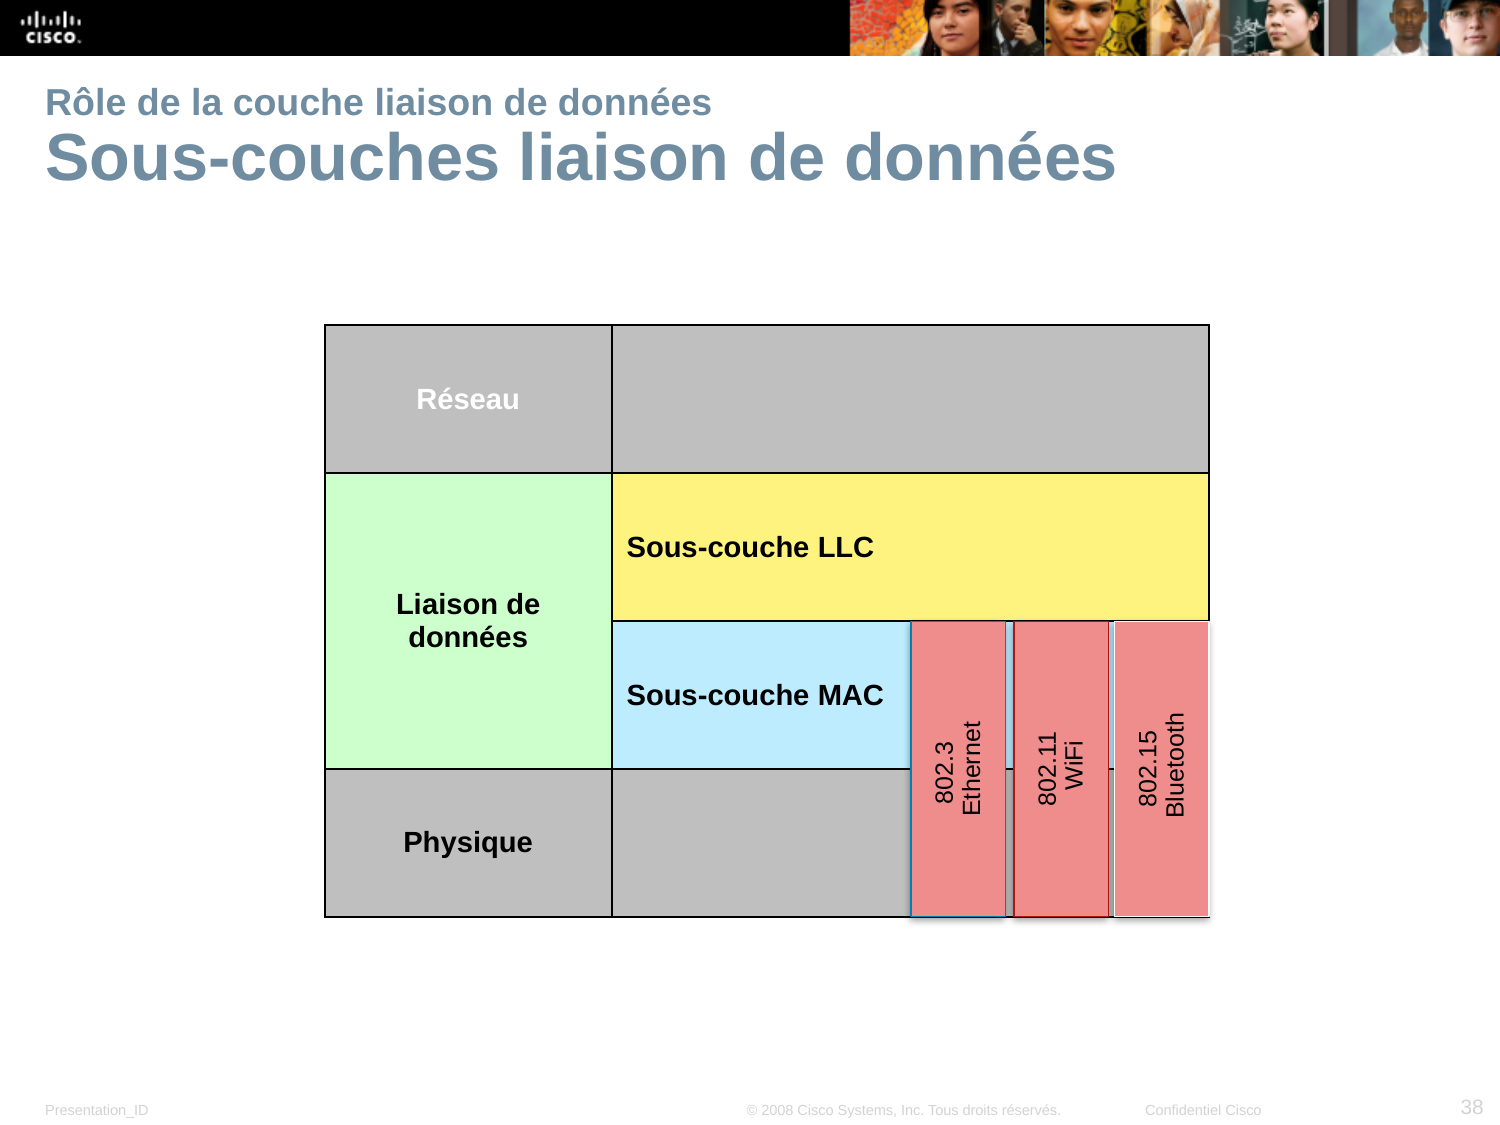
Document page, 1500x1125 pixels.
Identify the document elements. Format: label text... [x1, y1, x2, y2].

text_box 802.3 Ethernet [910, 621, 1006, 917]
table_cell Liaison de données [326, 474, 611, 768]
table_cell Sous-couche LLC [613, 474, 1208, 620]
table_header [613, 326, 1208, 472]
table_cell [613, 770, 905, 916]
text_box 802.11 WiFi [1013, 621, 1109, 917]
table_cell Sous-couche MAC [613, 622, 907, 768]
table_header Réseau [326, 326, 611, 472]
table_cell Physique [326, 770, 611, 916]
title Rôle de la couche liaison de données Sous-couches liaison de données [31, 64, 1471, 203]
text_box 802.15 Bluetooth [1114, 621, 1210, 917]
picture [0, 0, 1500, 56]
